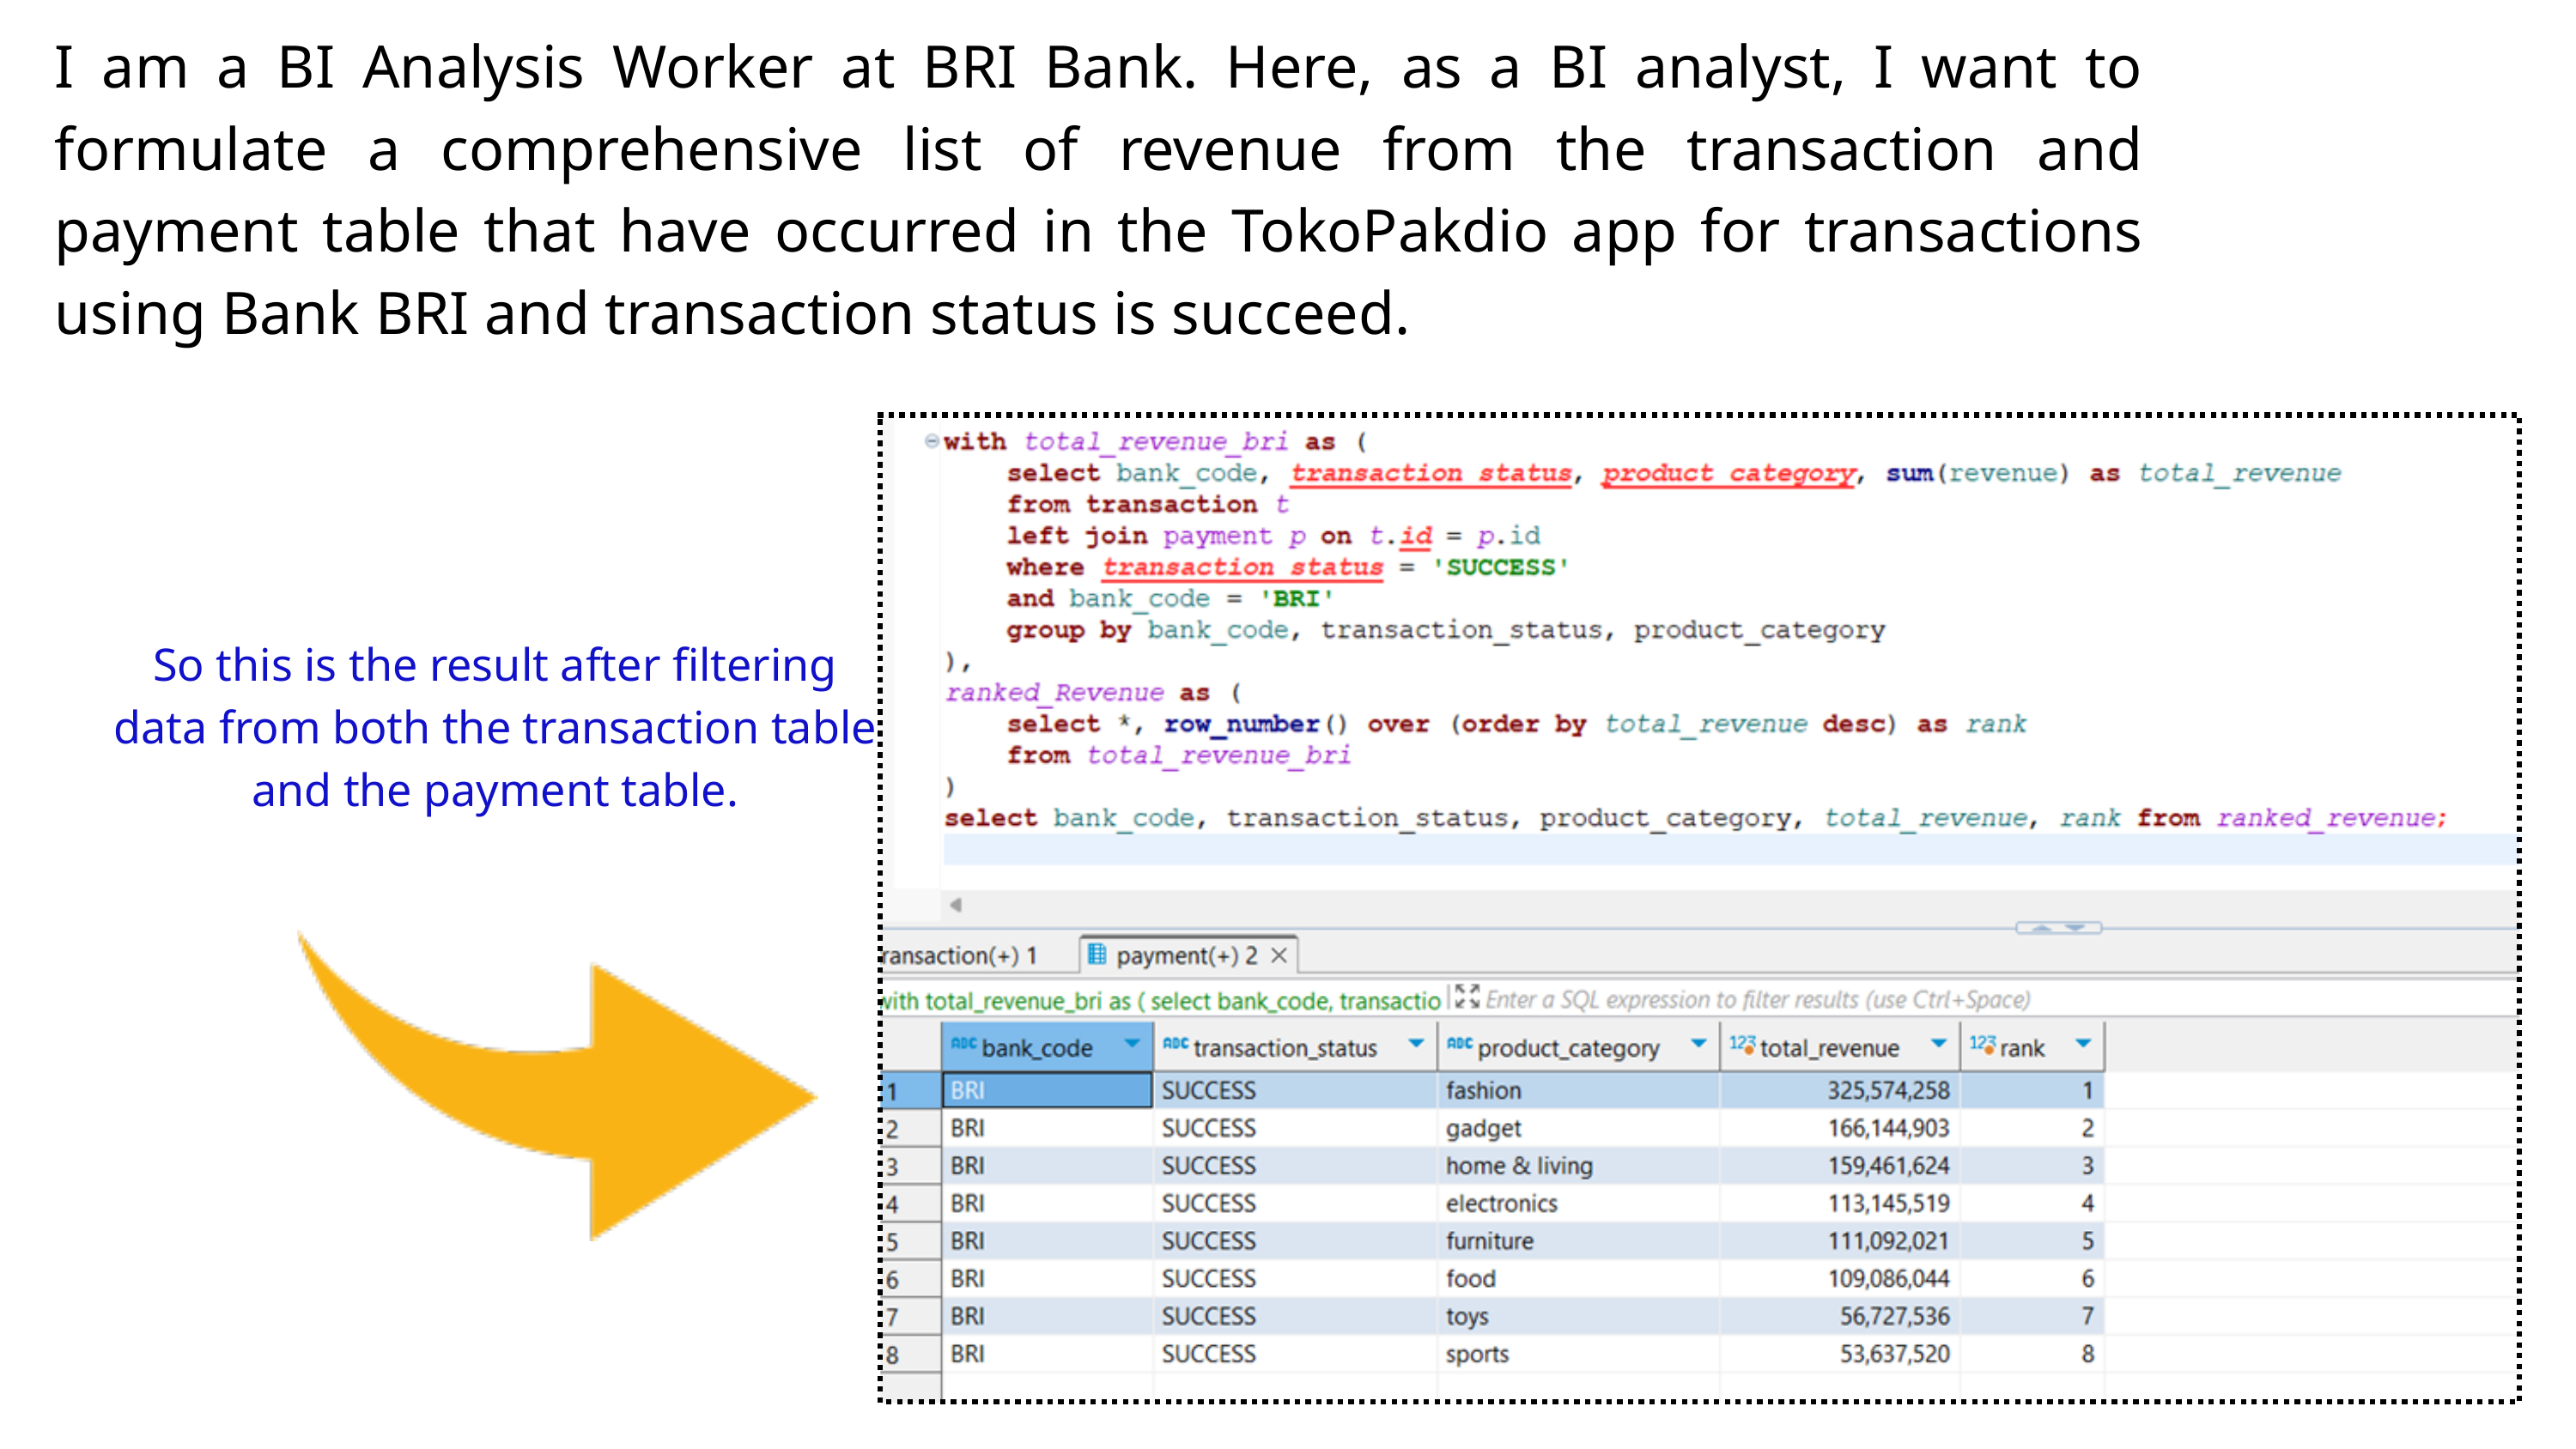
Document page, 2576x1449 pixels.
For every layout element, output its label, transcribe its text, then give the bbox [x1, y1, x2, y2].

text_box [880, 415, 2520, 1403]
text_box So this is the result after filtering data from both the transaction table and the payment table. [110, 627, 881, 815]
text_box I am a BI Analysis Worker at BRI Bank. Here, as a BI analyst, I want to formulate a comprehensive list of revenue from the transaction and payment table that have occurred in the TokoPakdio app for transactions using Bank BRI and transaction status is succeed. [54, 17, 2144, 346]
text_box [297, 930, 818, 1242]
